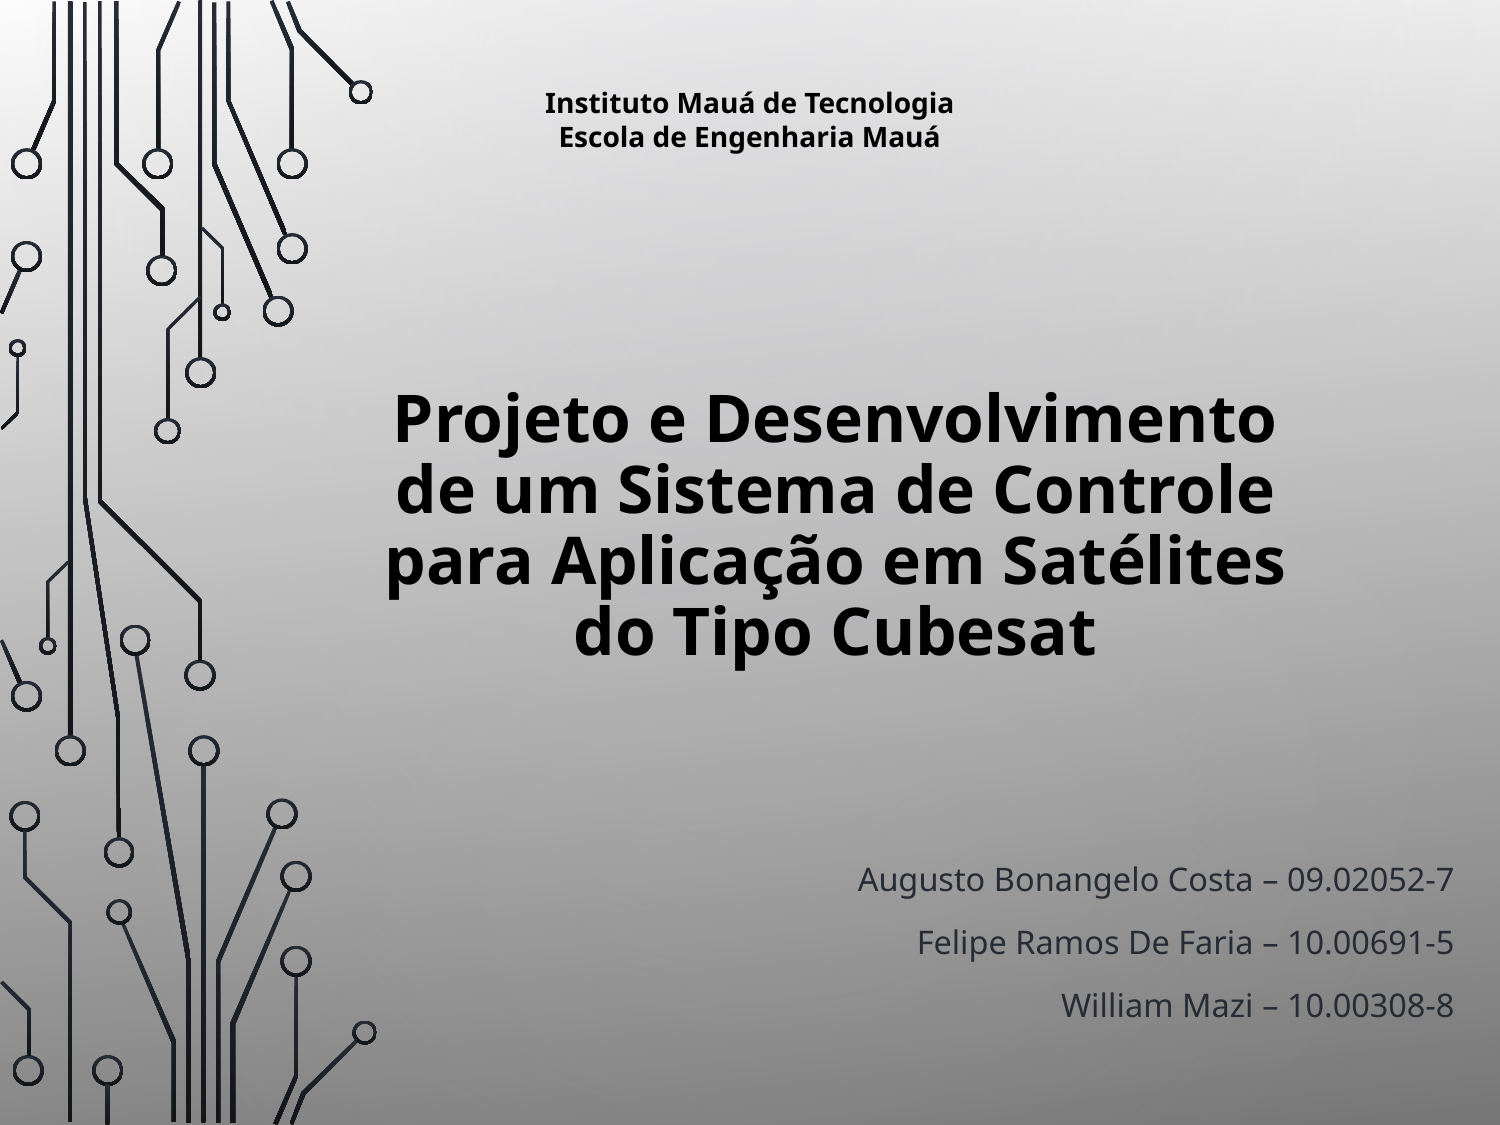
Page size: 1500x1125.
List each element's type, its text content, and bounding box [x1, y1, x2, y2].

text_box Instituto Mauá de Tecnologia Escola de Engenharia Mauá [0, 78, 1500, 161]
title Projeto e Desenvolvimento de um Sistema de Controle para Aplicação em Satélites do Tipo Cubesat [353, 328, 1318, 678]
subtitle Augusto Bonangelo Costa – 09.02052-7 Felipe Ramos De Faria – 10.00691-5 William Mazi – 10.00308-8 [833, 843, 1470, 1047]
